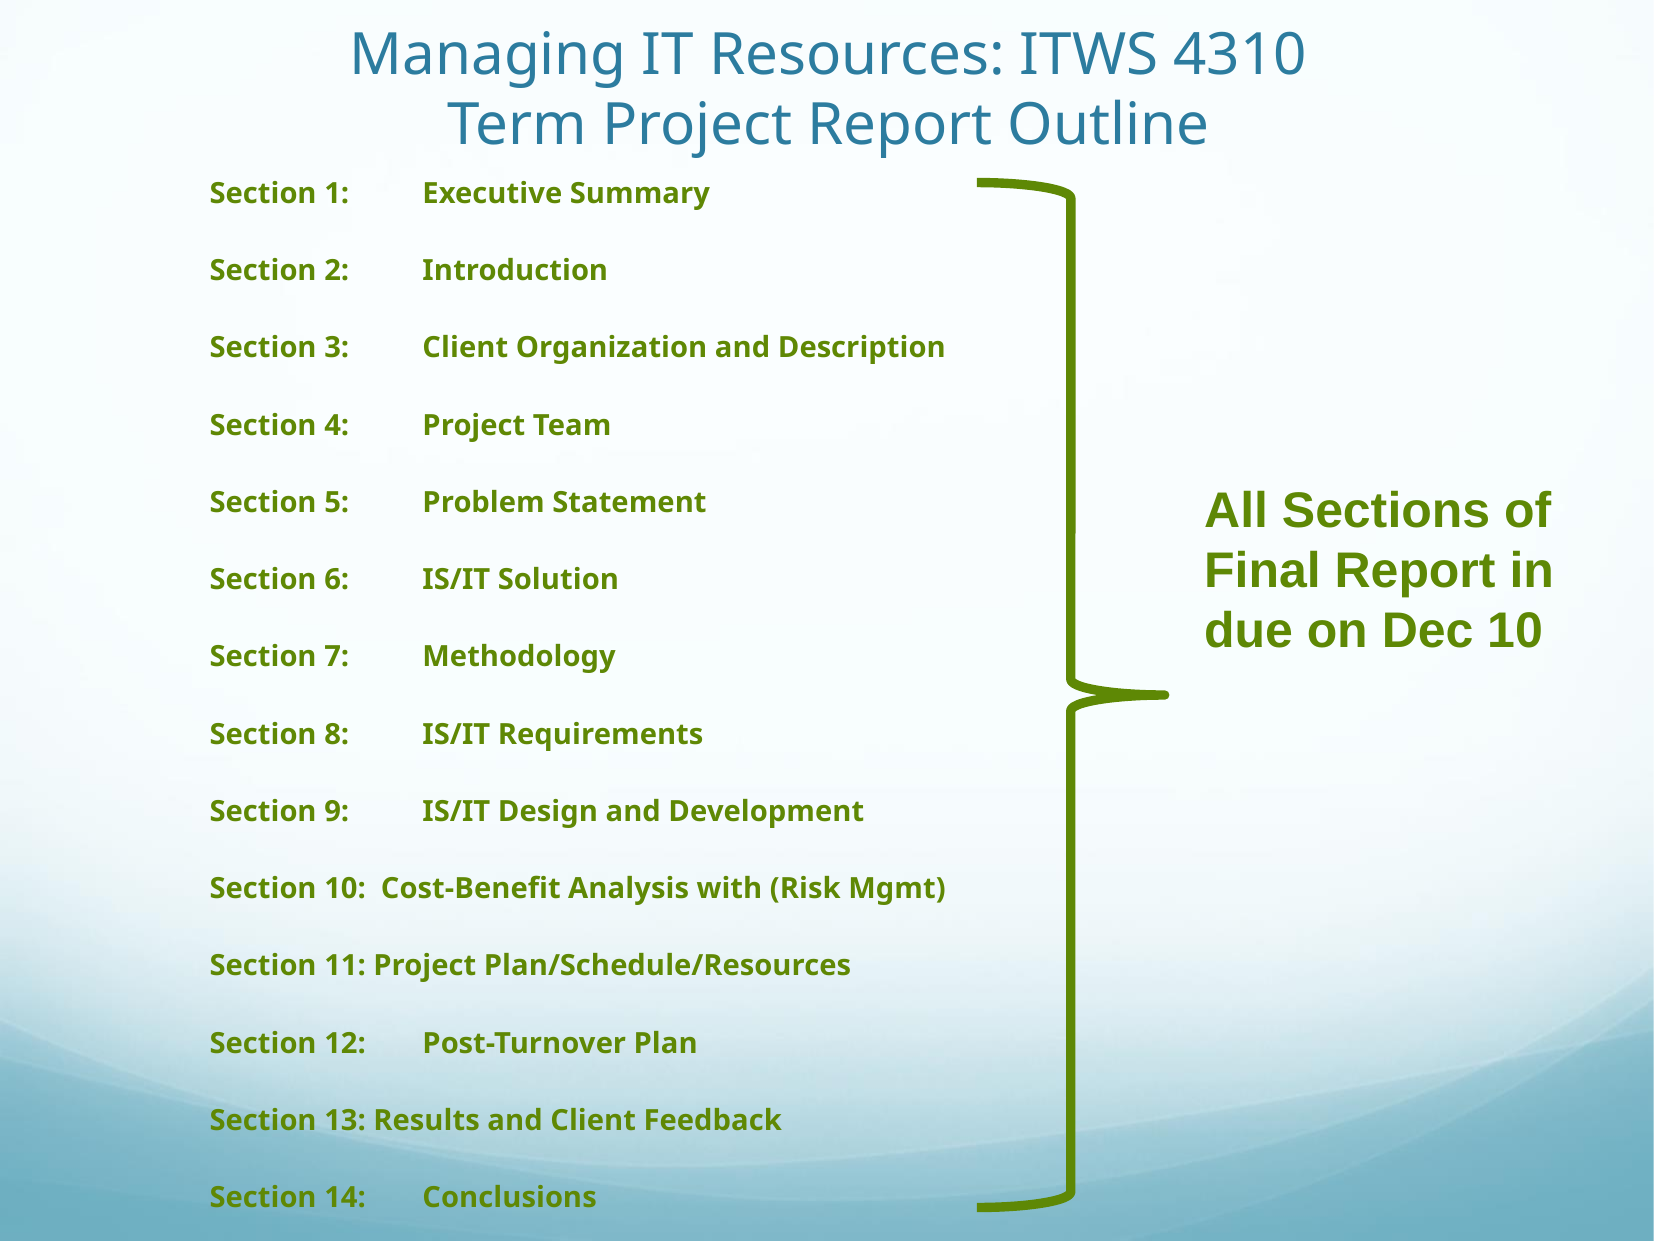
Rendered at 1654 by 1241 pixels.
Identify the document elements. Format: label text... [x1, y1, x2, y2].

list Section 1: Executive Summary Section 2: Introduction Section 3: Client Organization and Description Section 4: Project Team Section 5: Problem Statement Section 6: IS/IT Solution Section 7: Methodology Section 8: IS/IT Requirements Section 9: IS/IT Design and Development Section 10: Cost-Benefit Analysis with (Risk Mgmt) Section 11: Project Plan/Schedule/Resources Section 12: Post-Turnover Plan Section 13: Results and Client Feedback Section 14: Conclusions [192, 170, 1654, 1025]
text_box All Sections of Final Report in due on Dec 10 [1189, 470, 1615, 665]
text_box [976, 180, 1167, 1210]
title Managing IT Resources: ITWS 4310 Term Project Report Outline [139, 0, 1518, 165]
picture [0, 0, 1654, 1241]
